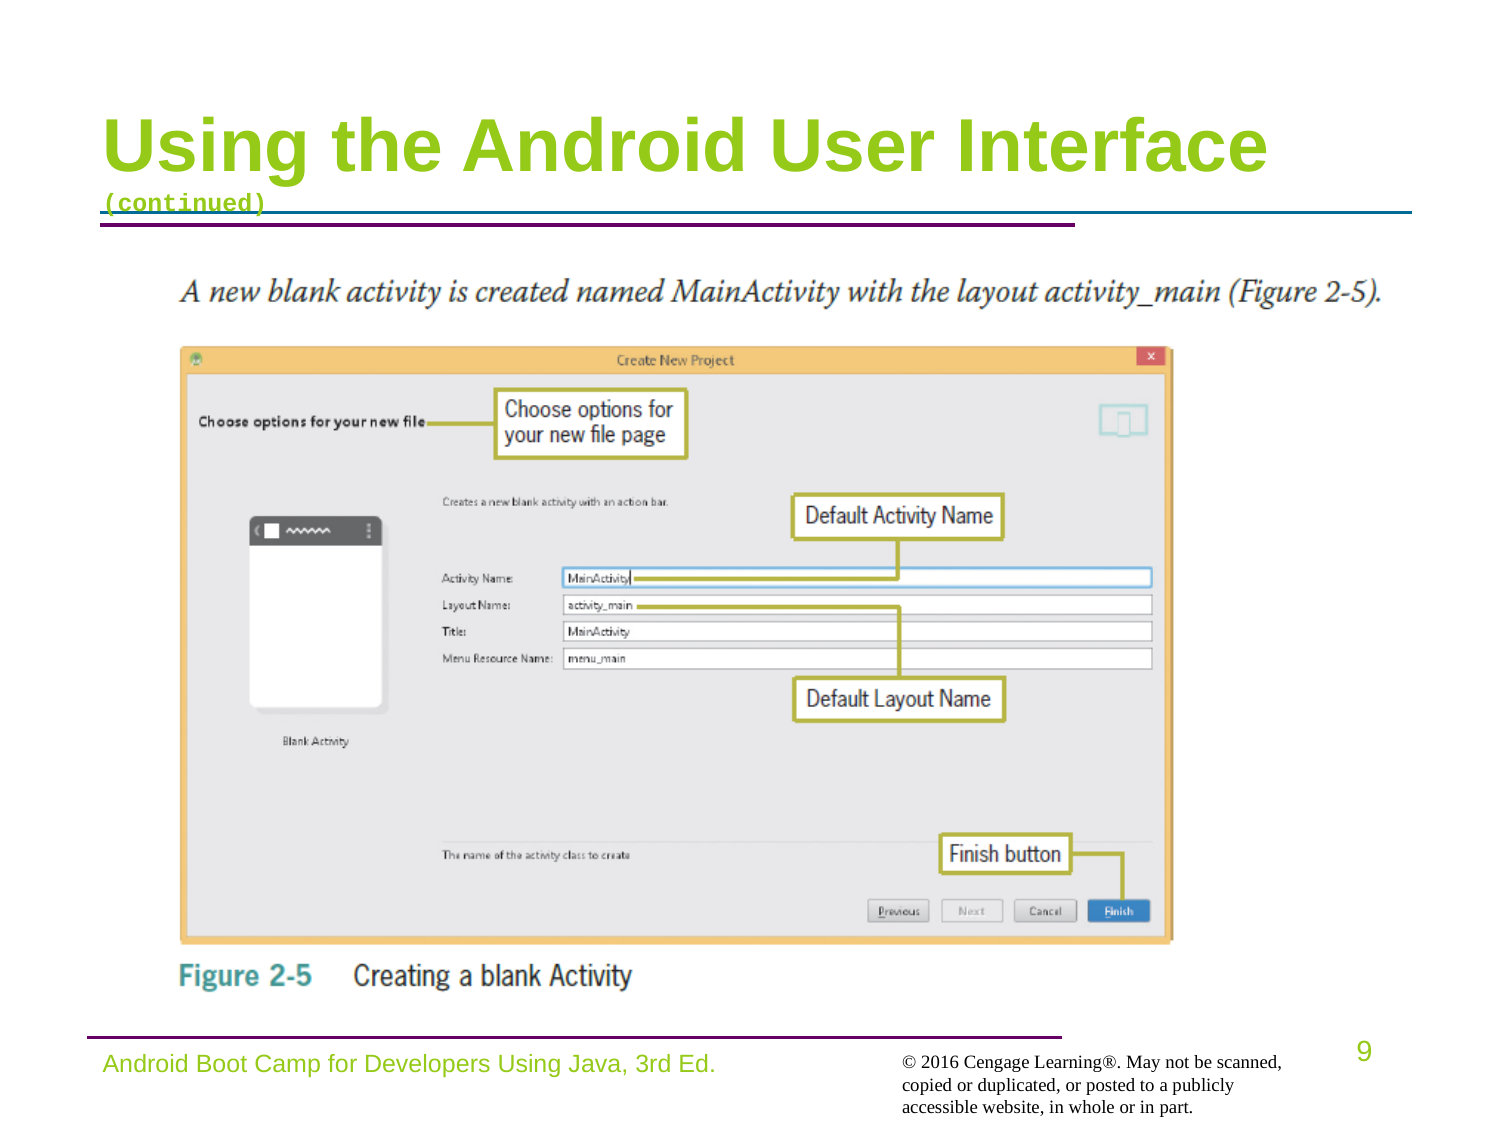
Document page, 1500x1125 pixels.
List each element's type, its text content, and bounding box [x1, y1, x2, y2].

slide_number 9 [1074, 1025, 1388, 1100]
footer Android Boot Camp for Developers Using Java, 3rd Ed. [87, 1025, 988, 1100]
title Using the Android User Interface (continued) [87, 62, 1413, 251]
picture [166, 270, 1388, 1005]
